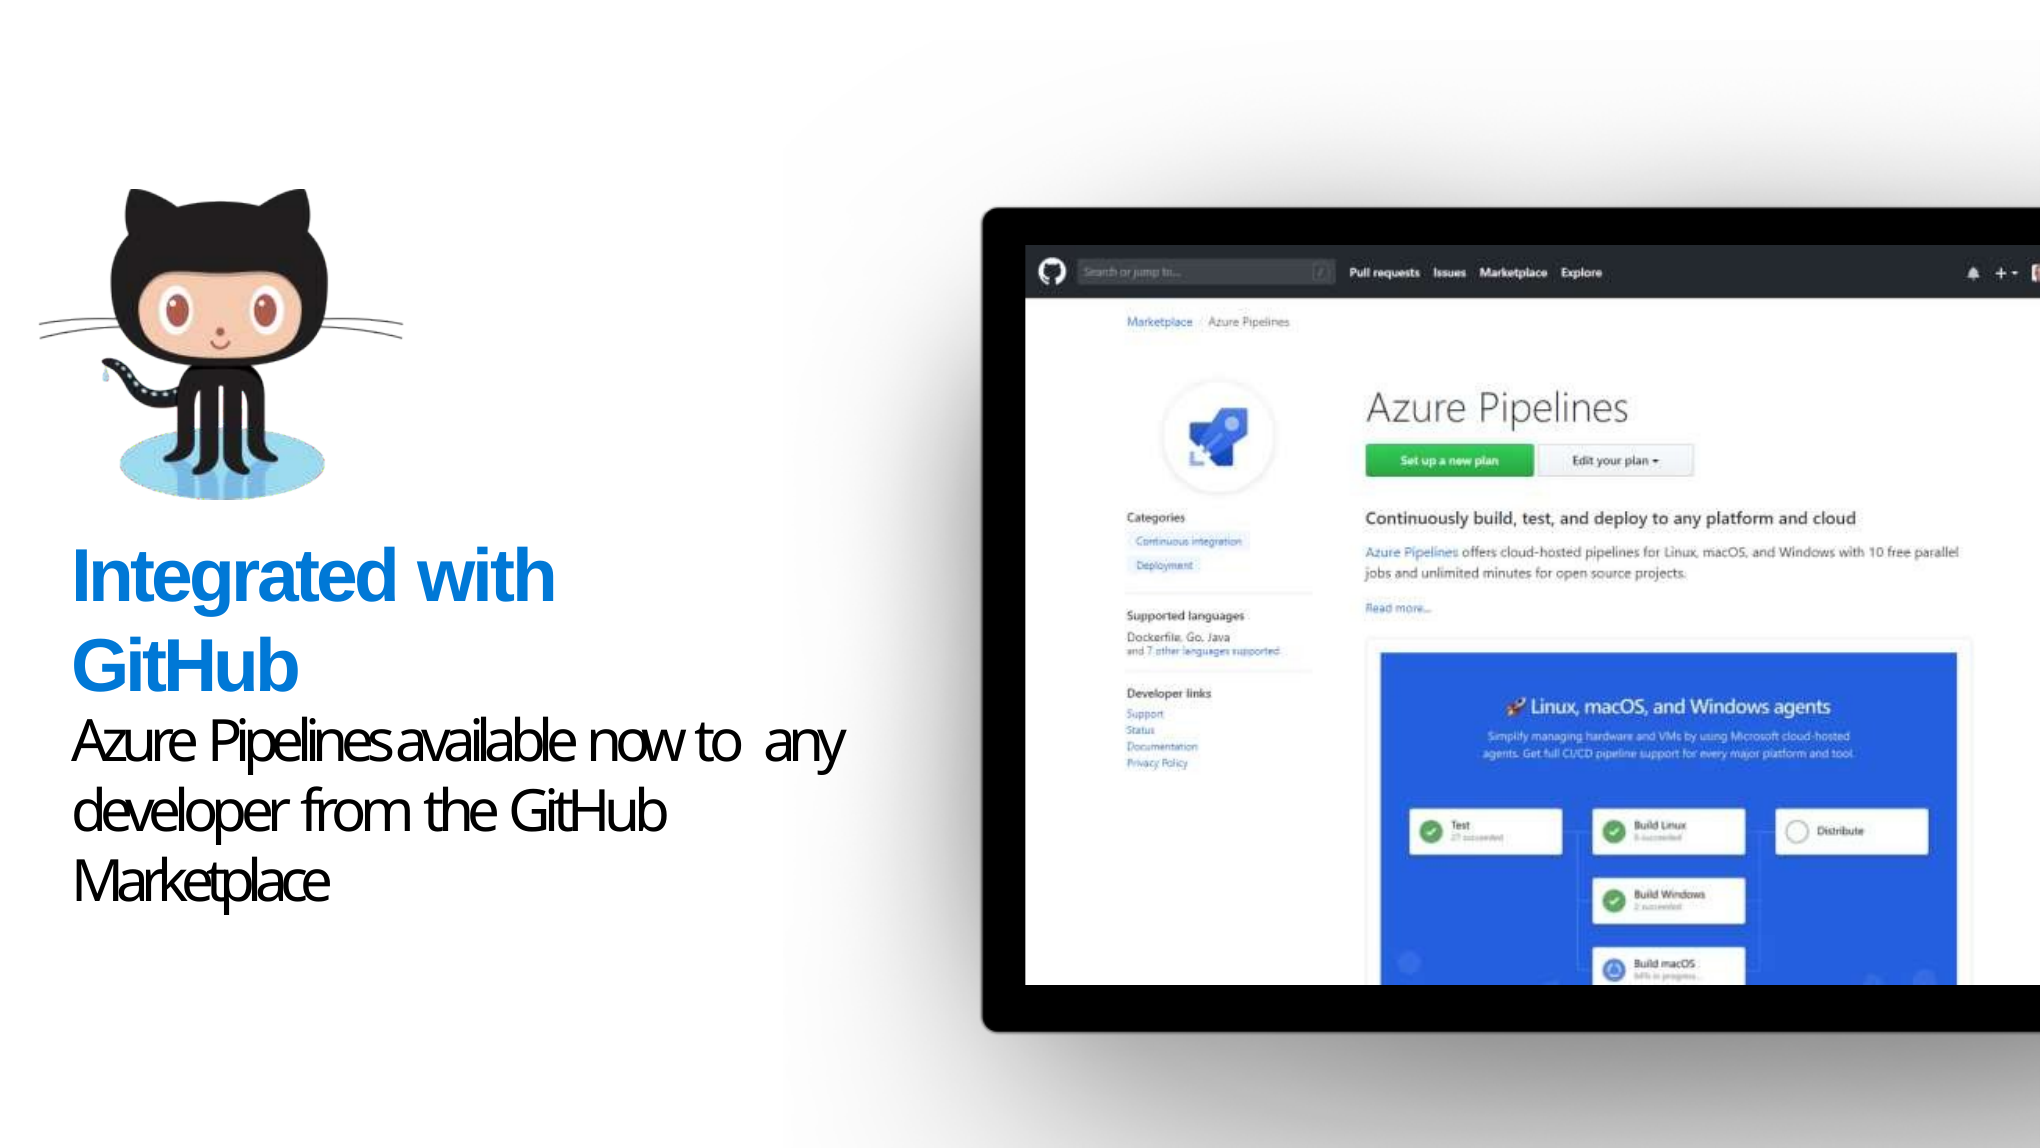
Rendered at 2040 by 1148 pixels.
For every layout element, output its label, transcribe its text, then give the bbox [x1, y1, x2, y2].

text_box Azure Pipelines available now to any developer from the GitHub Marketplace [69, 701, 770, 914]
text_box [775, 40, 2040, 1148]
text_box Integrated with GitHub [69, 524, 770, 701]
text_box [38, 189, 404, 500]
